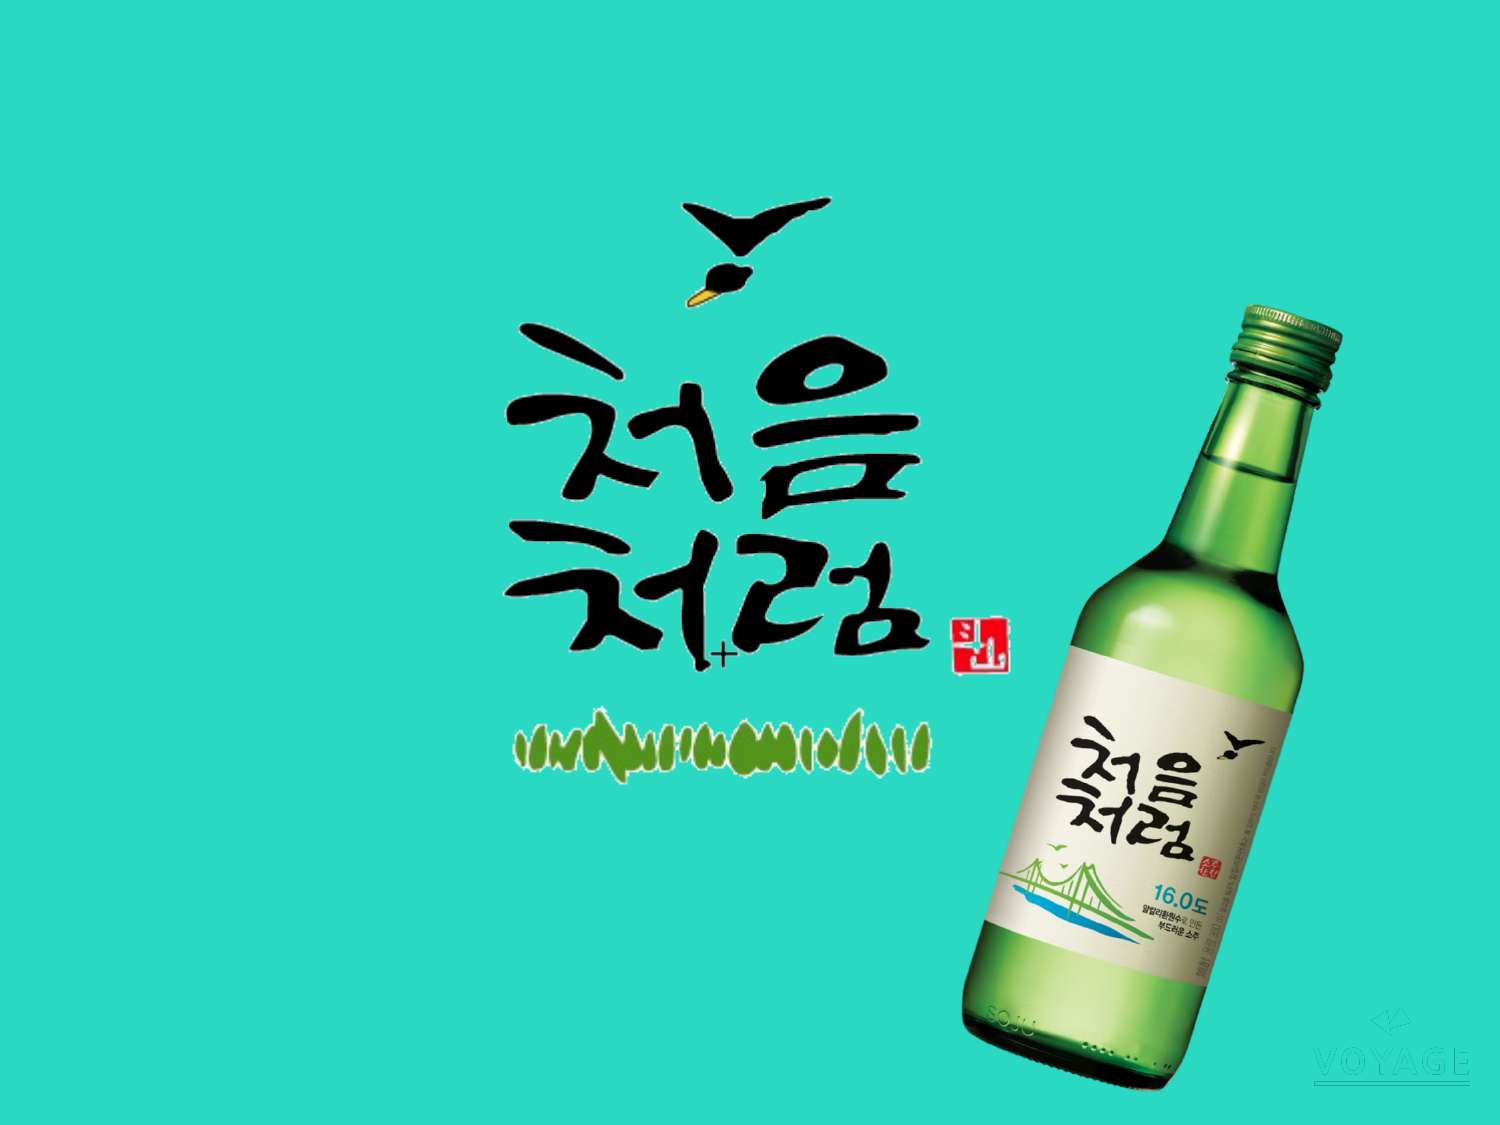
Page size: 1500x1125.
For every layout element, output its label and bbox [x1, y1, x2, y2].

picture [407, 136, 1491, 1119]
